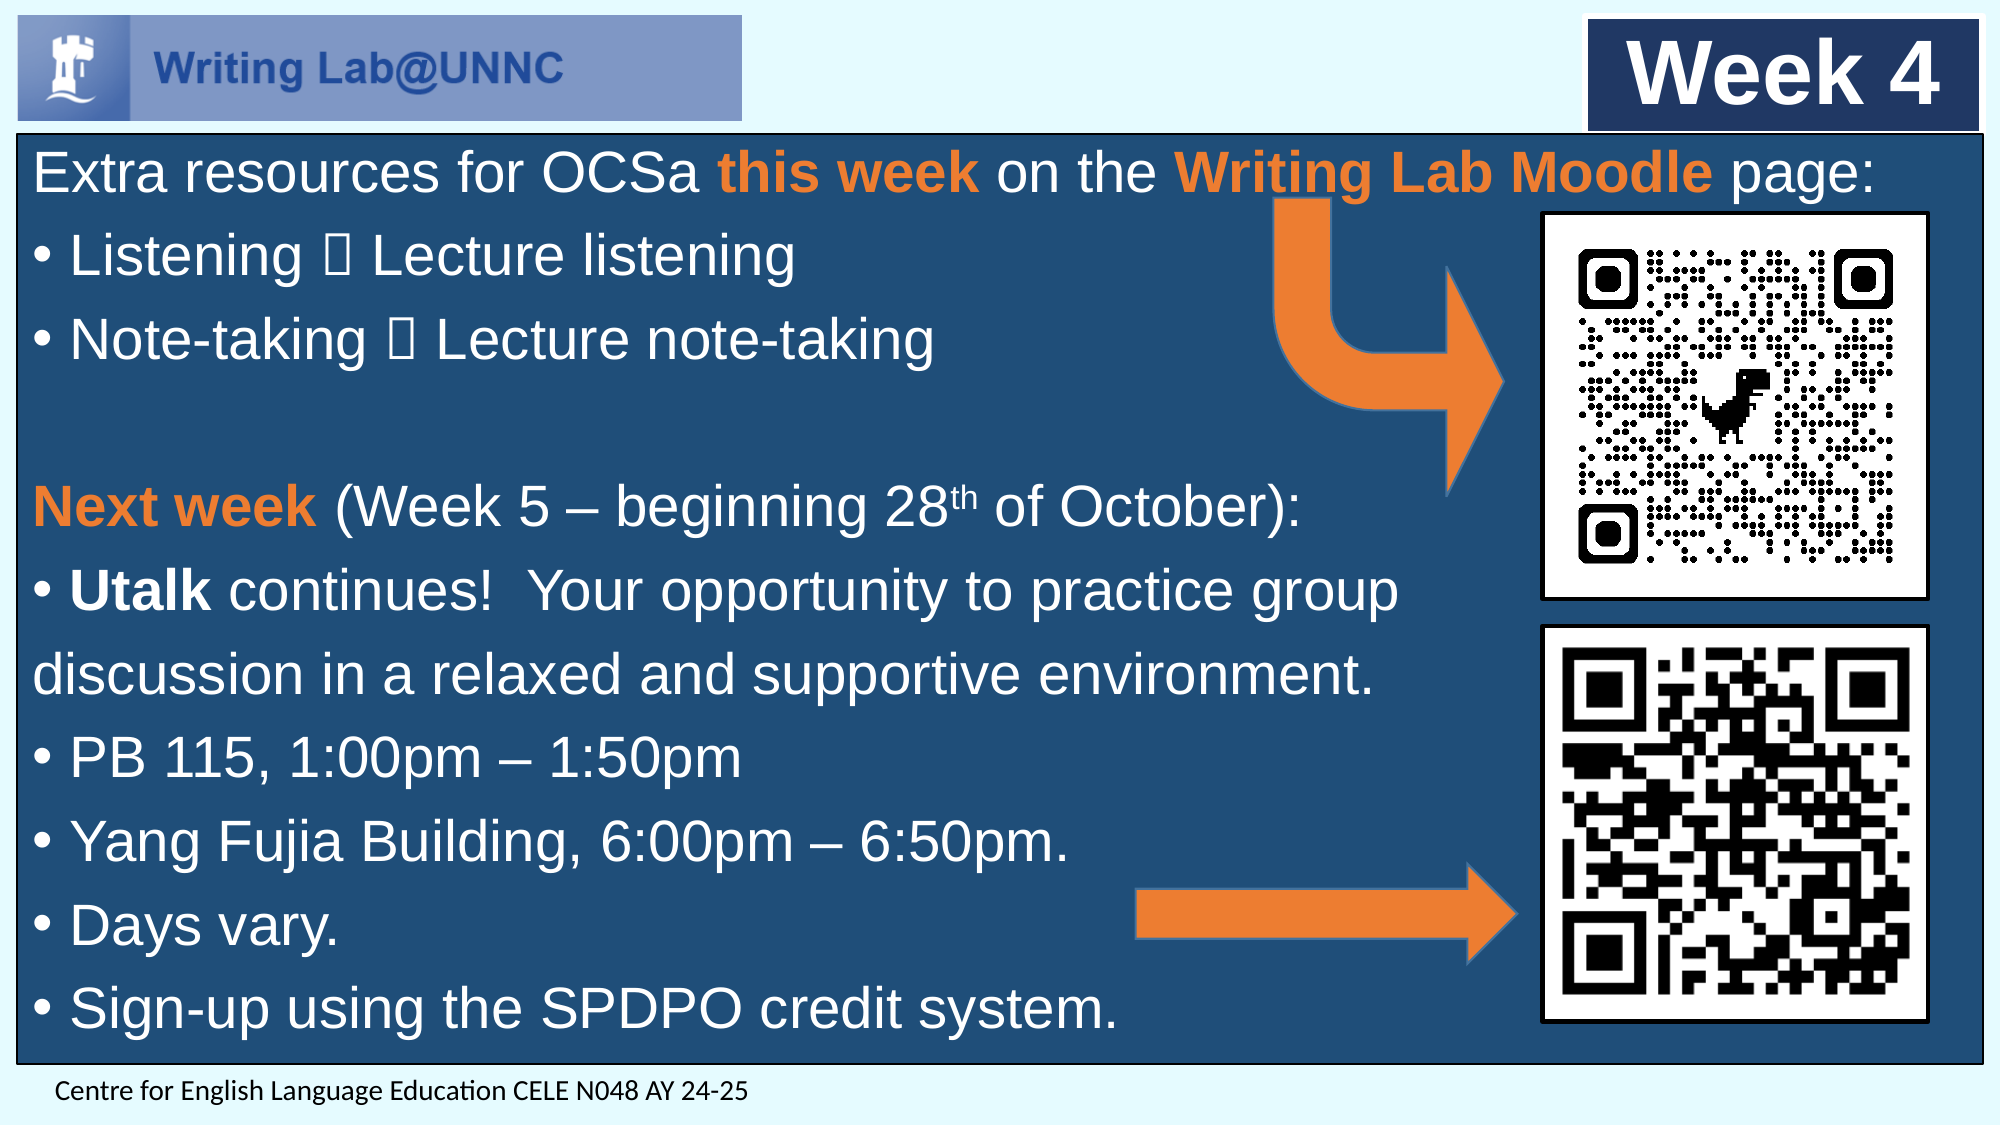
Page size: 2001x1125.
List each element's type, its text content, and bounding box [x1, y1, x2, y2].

text_box Centre for English Language Education CELE N048 AY 24-25 [40, 1064, 765, 1115]
title Week 4 [1585, 15, 1983, 134]
list Extra resources for OCSa this week on the Writing Lab Moodle page: Listening  Lecture listening Note-taking  Lecture note-taking Next week (Week 5 – beginning 28th of October): Utalk continues! Your opportunity to practice group discussion in a relaxed and supportive environment. PB 115, 1:00pm – 1:50pm Yang Fujia Building, 6:00pm – 6:50pm. Days vary. Sign-up using the SPDPO credit system. [17, 134, 1983, 1065]
text_box [1134, 861, 1519, 967]
picture [17, 15, 742, 121]
picture [1544, 627, 1927, 1020]
text_box [1272, 196, 1506, 498]
picture [1544, 215, 1927, 597]
